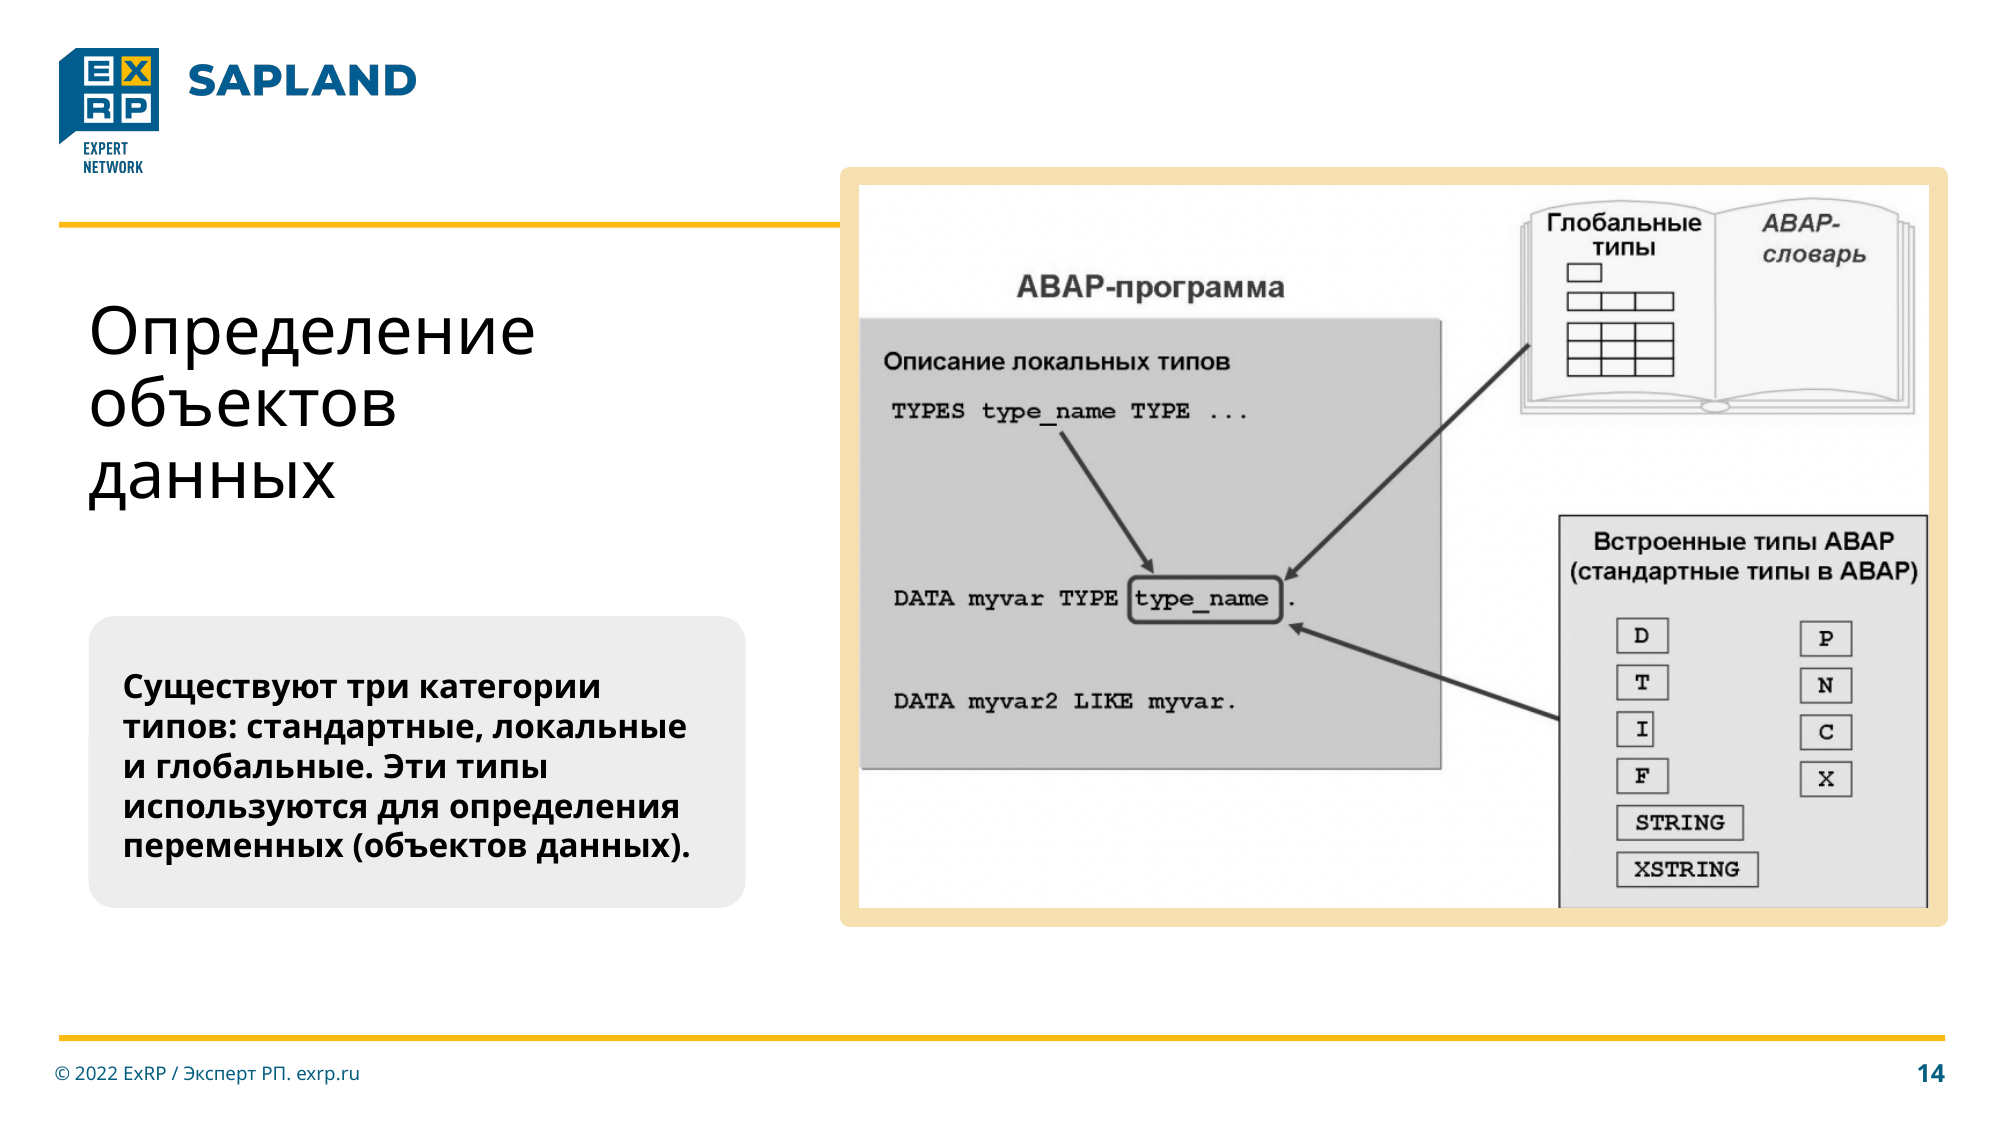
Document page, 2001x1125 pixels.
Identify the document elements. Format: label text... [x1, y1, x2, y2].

picture [122, 57, 150, 85]
footer © 2022 ExRP / Эксперт РП. exrp.ru [39, 1042, 468, 1103]
text_box Существуют три категории типов: стандартные, локальные и глобальные. Эти типы используются для определения переменных (объектов данных). [108, 657, 707, 872]
picture [859, 185, 1929, 908]
text_box [88, 616, 746, 908]
title Определение объектов данных [88, 296, 587, 521]
picture [59, 132, 159, 173]
slide_number 14 [1862, 1044, 1961, 1105]
picture [85, 57, 113, 85]
picture [189, 64, 416, 96]
picture [59, 48, 74, 60]
picture [104, 163, 108, 173]
picture [85, 94, 113, 122]
picture [122, 94, 150, 122]
